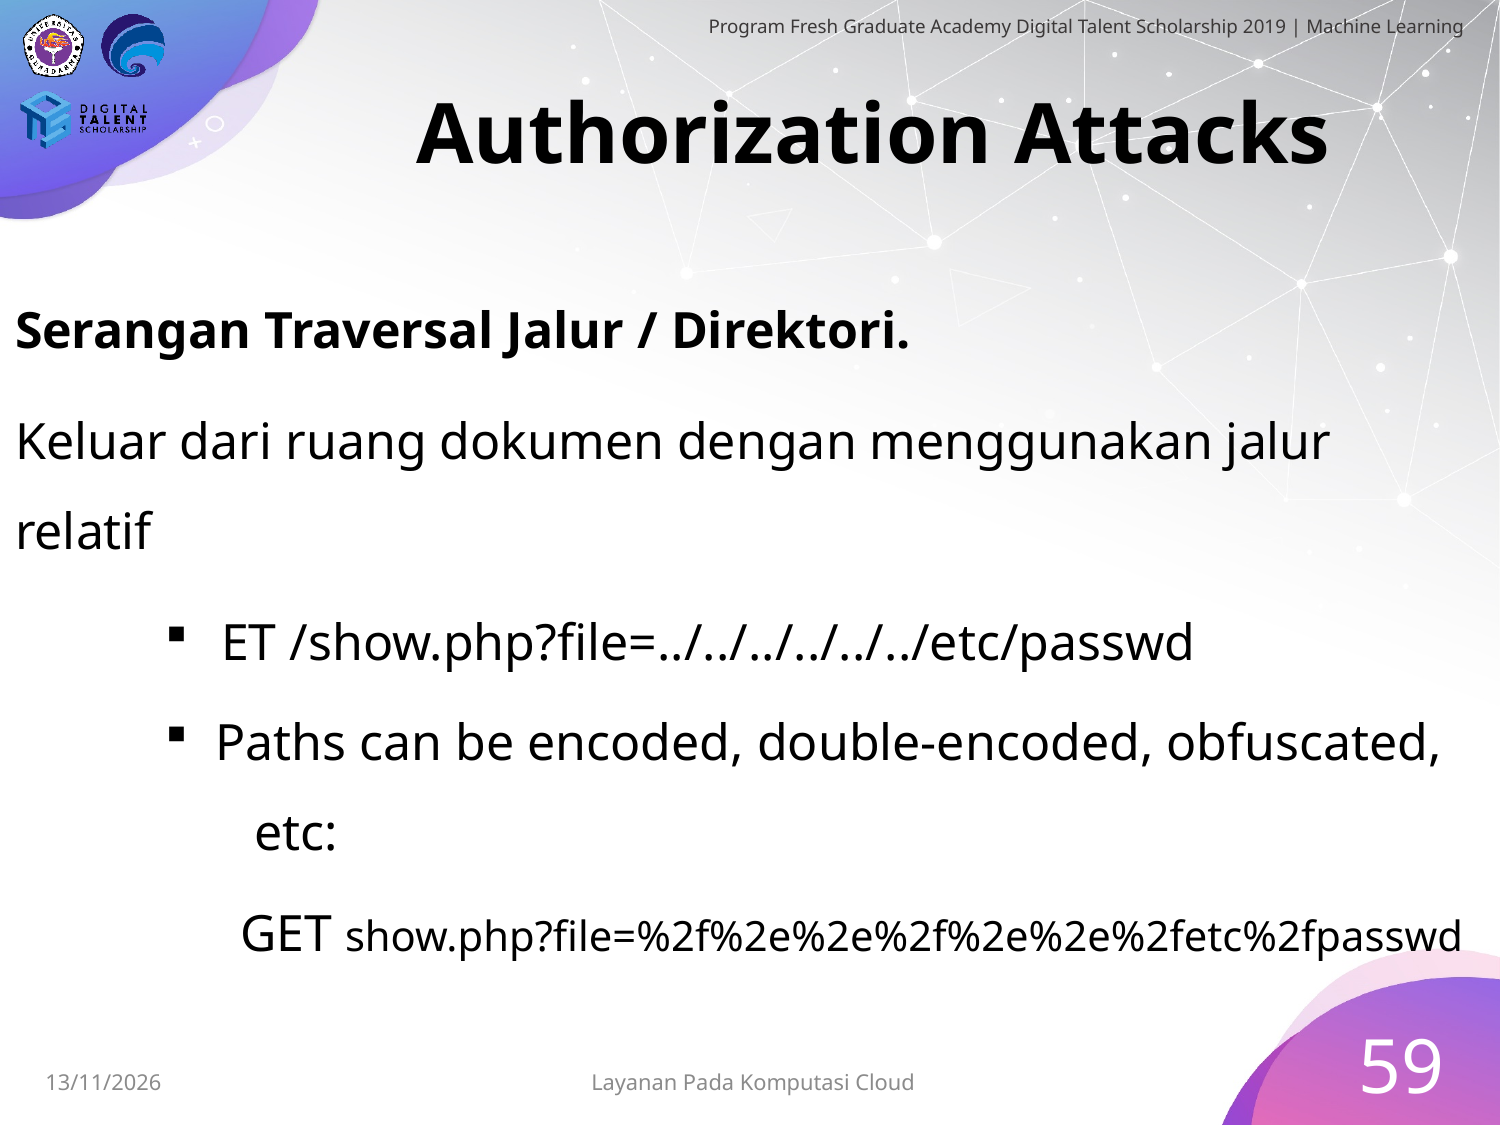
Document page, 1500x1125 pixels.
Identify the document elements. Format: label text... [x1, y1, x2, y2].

slide_number 59 [1327, 1025, 1477, 1115]
picture [0, 0, 1500, 1125]
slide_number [30, 1053, 272, 1114]
footer Layanan Pada Komputasi Cloud [386, 1053, 1121, 1114]
title Authorization Attacks [271, 66, 1477, 207]
list Serangan Traversal Jalur / Direktori. Keluar dari ruang dokumen dengan menggunakan jalur relatif ET /show.php?file=../../../../../../etc/passwd Paths can be encoded, double-encoded, obfuscated, etc: GET show.php?file=%2f%2e%2e%2f%2e%2e%2fetc%2fpasswd [0, 261, 1487, 1032]
